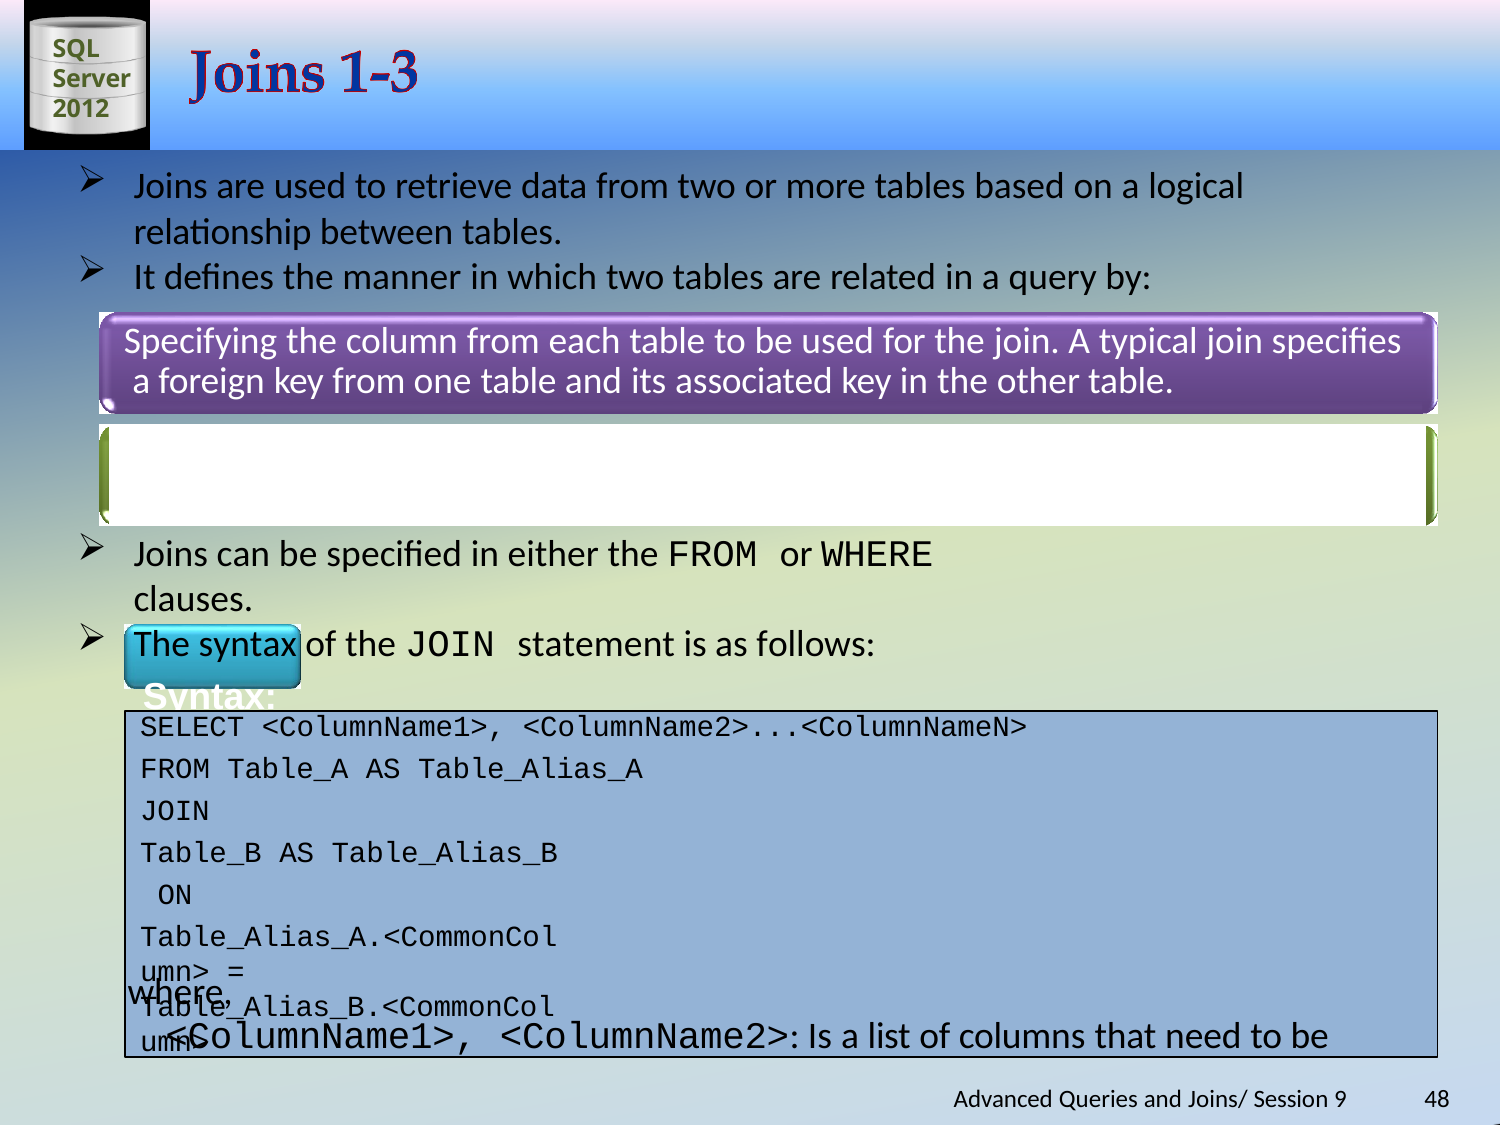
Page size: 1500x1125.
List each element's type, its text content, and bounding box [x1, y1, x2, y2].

text_box SELECT <ColumnName1>, <ColumnName2>...<ColumnNameN> FROM Table_A AS Table_Alias_A JOIN Table_B AS Table_Alias_B ON Table_Alias_A.<CommonColumn> = Table_Alias_B.<CommonColumn> [125, 711, 1438, 1057]
text_box where, <ColumnName1>, <ColumnName2>: Is a list of columns that need to be [125, 965, 1337, 1057]
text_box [98, 424, 1439, 527]
text_box 48 [1422, 1080, 1453, 1113]
text_box Advanced Queries and Joins/ Session 9 [951, 1080, 1350, 1113]
text_box Joins can be specified in either the FROM or WHERE clauses. The syntax of the JOIN statement is as follows: Syntax: [75, 526, 1050, 717]
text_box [0, 0, 1500, 151]
picture [0, 151, 1500, 1125]
picture [189, 49, 418, 104]
text_box Joins are used to retrieve data from two or more tables based on a logical relationship between tables. It defines the manner in which two tables are related in a query by: Specifying the column from each table to be used for the join. A typical join specifies a foreign key from one table and its associated key in the other table. [75, 159, 1411, 402]
